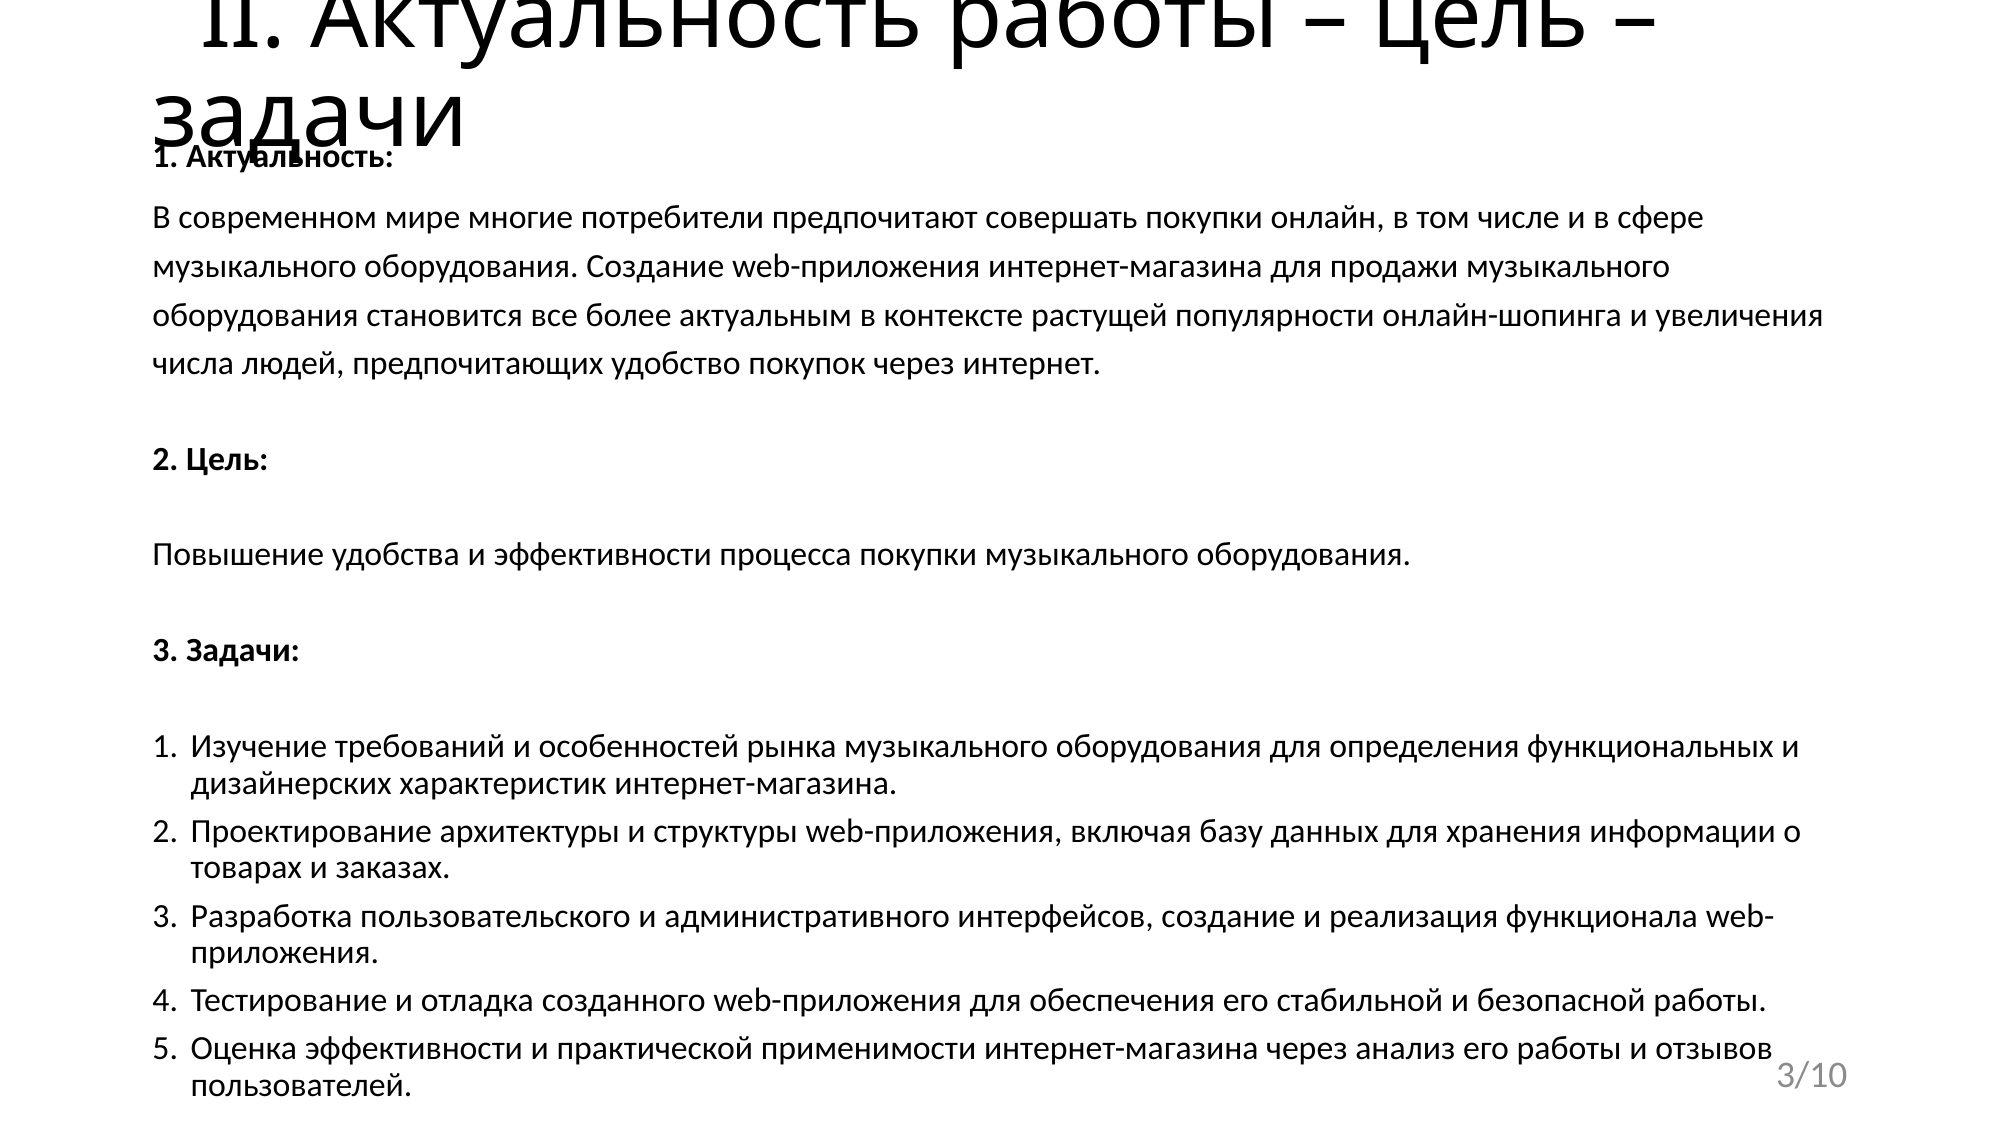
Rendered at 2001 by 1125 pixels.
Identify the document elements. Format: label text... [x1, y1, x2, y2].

title II. Актуальность работы – цель – задачи [137, 0, 1863, 131]
slide_number 3/10 [1412, 1042, 1863, 1103]
list 1. Актуальность: В современном мире многие потребители предпочитают совершать покупки онлайн, в том числе и в сфере музыкального оборудования. Создание web-приложения интернет-магазина для продажи музыкального оборудования становится все более актуальным в контексте растущей популярности онлайн-шопинга и увеличения числа людей, предпочитающих удобство покупок через интернет. 2. Цель: Повышение удобства и эффективности процесса покупки музыкального оборудования. 3. Задачи: Изучение требований и особенностей рынка музыкального оборудования для определения функциональных и дизайнерских характеристик интернет-магазина. Проектирование архитектуры и структуры web-приложения, включая базу данных для хранения информации о товарах и заказах. Разработка пользовательского и административного интерфейсов, создание и реализация функционала web-приложения. Тестирование и отладка созданного web-приложения для обеспечения его стабильной и безопасной работы. Оценка эффективности и практической применимости интернет-магазина через анализ его работы и отзывов пользователей. [137, 131, 1863, 1113]
